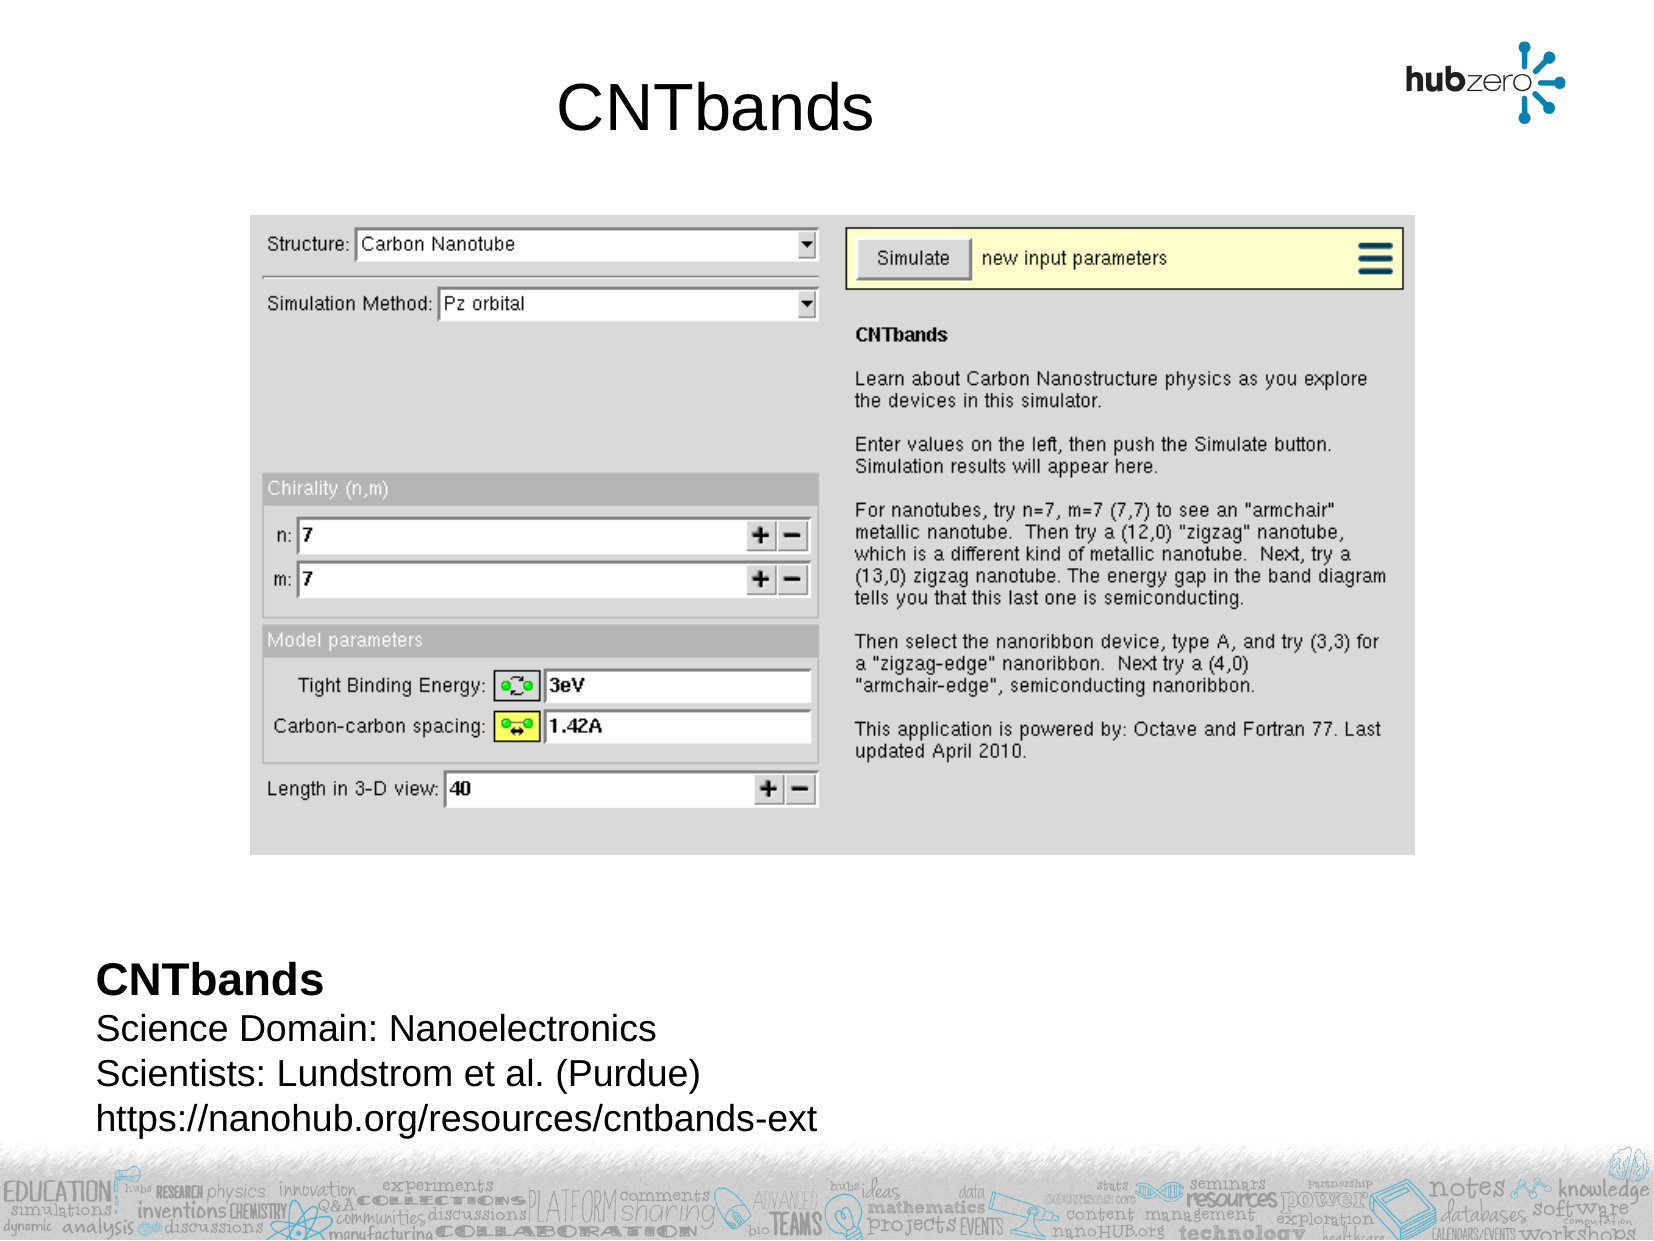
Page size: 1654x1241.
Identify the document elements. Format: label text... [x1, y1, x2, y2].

text_box CNTbands Science Domain: Nanoelectronics Scientists: Lundstrom et al. (Purdue) https://nanohub.org/resources/cntbands-ext [80, 941, 1026, 1224]
text_box CNTbands [82, 46, 1350, 161]
picture [0, 1140, 1654, 1240]
picture [250, 215, 1415, 856]
picture [1402, 38, 1569, 127]
